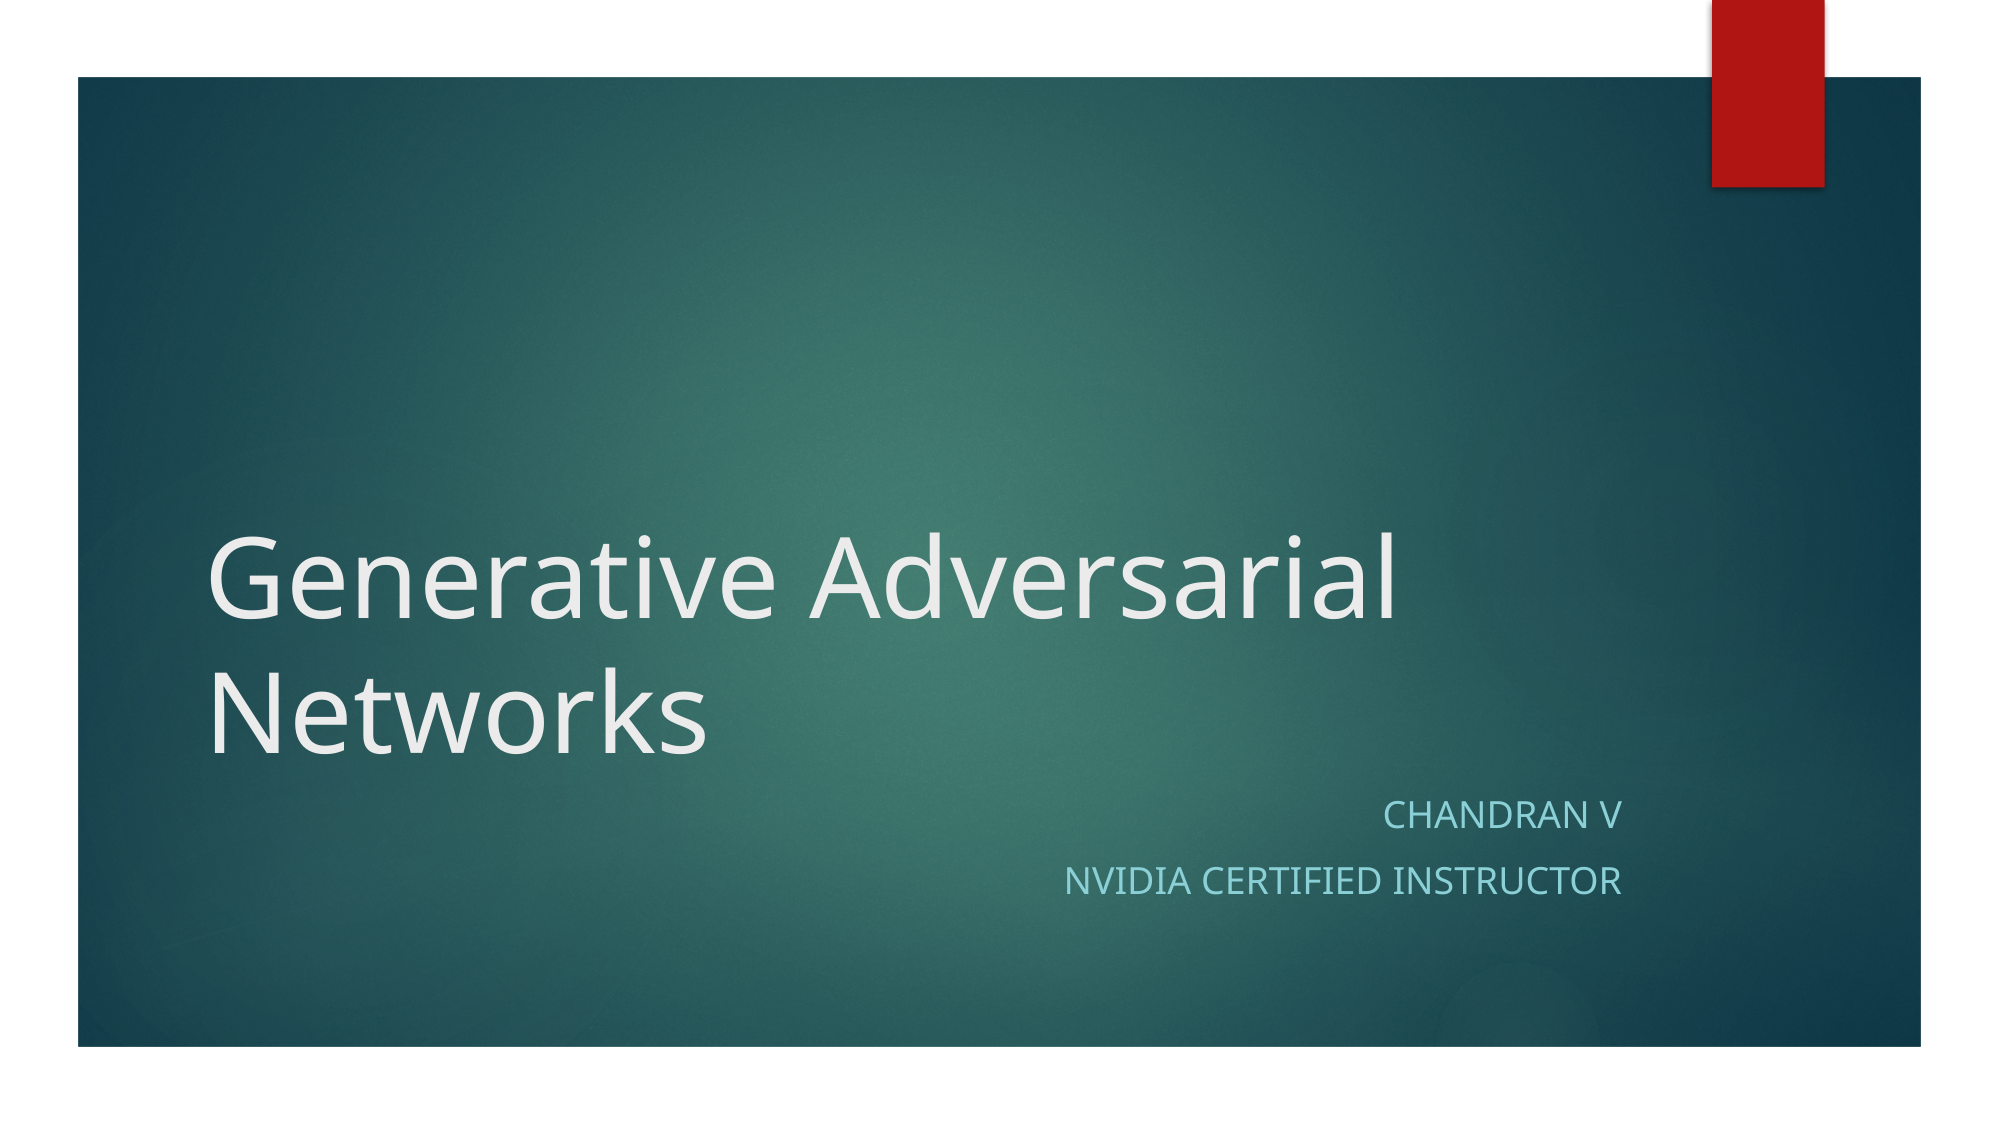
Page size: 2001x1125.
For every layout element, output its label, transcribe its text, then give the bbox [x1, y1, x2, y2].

subtitle Chandran V NVIDIA Certified instructor [189, 783, 1638, 925]
title Generative Adversarial Networks [189, 344, 1638, 783]
